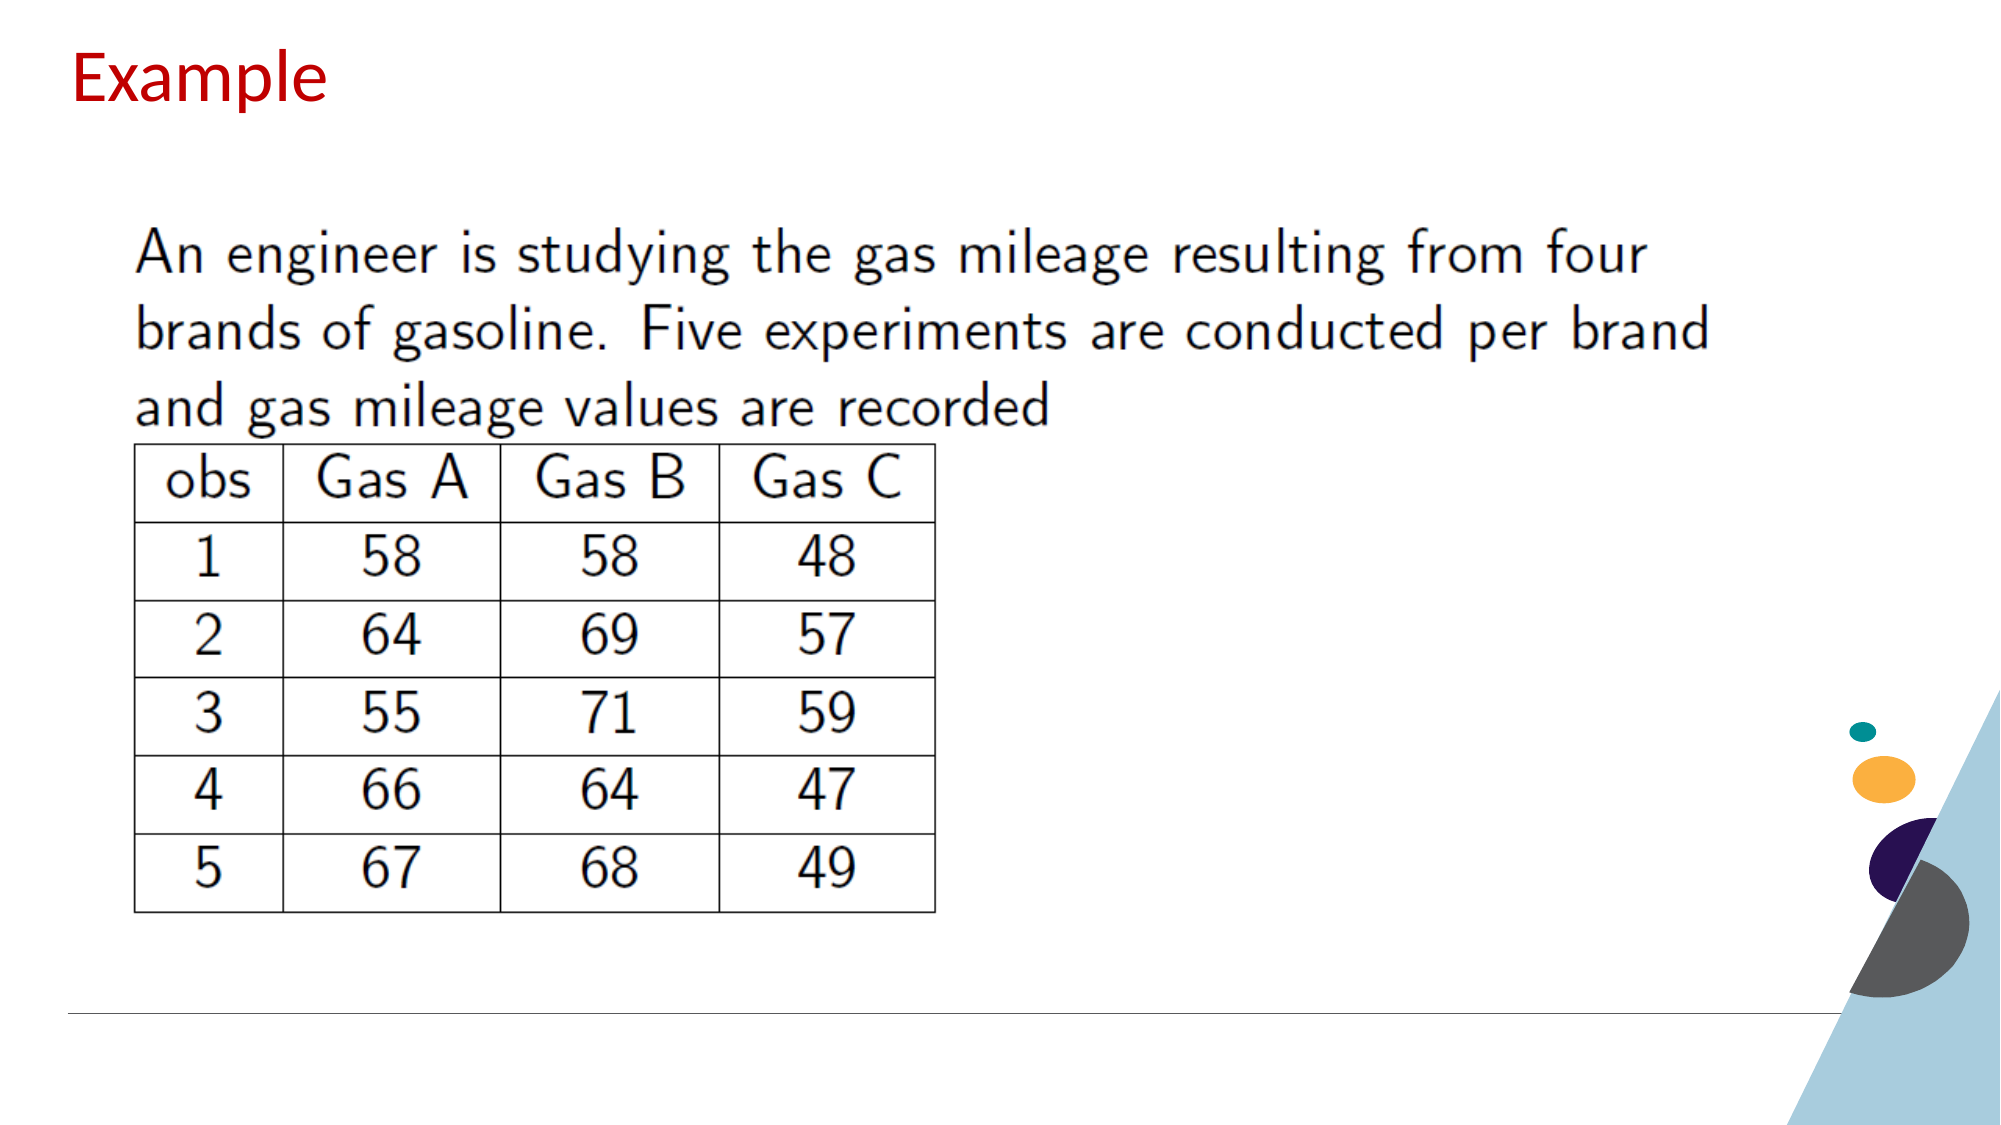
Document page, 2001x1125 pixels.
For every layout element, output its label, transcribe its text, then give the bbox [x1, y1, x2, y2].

picture [56, 176, 1746, 965]
text_box Example [56, 36, 1894, 124]
